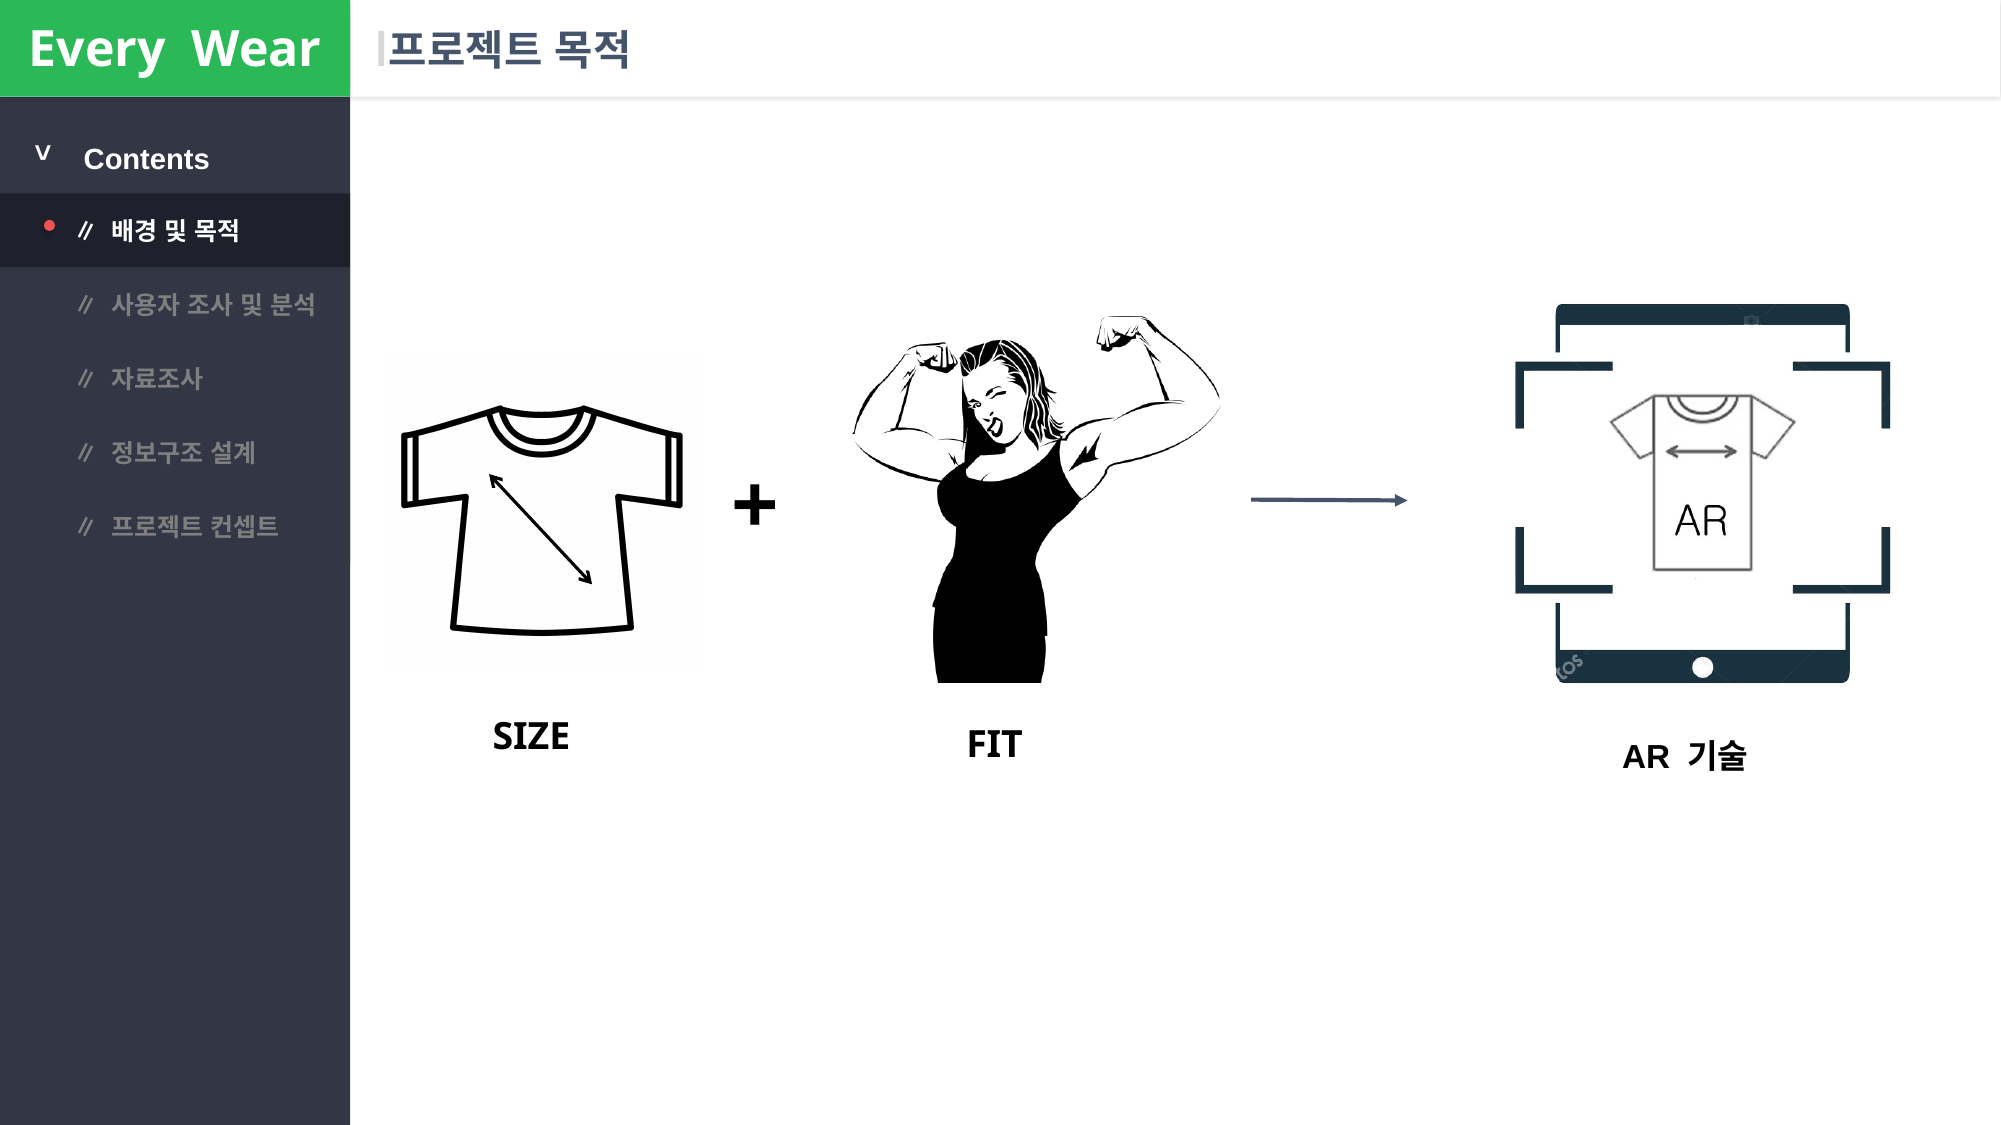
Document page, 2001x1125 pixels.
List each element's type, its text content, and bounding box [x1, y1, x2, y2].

picture [789, 281, 1295, 701]
text_box AR 기술 [1607, 727, 1795, 783]
text_box > [19, 129, 70, 182]
title 프로젝트 목적 [373, 19, 1969, 78]
list Every Wear [0, 15, 359, 90]
text_box Contents [68, 132, 257, 184]
text_box SIZE [477, 697, 605, 773]
text_box + [716, 436, 784, 564]
text_box ∥ 정보구조 설계 [0, 415, 351, 489]
text_box FIT [951, 708, 1077, 781]
text_box [43, 219, 55, 231]
picture [1498, 292, 1903, 698]
text_box ∥ 사용자 조사 및 분석 [0, 267, 351, 341]
text_box ∥ 프로젝트 컨셉트 [0, 489, 351, 564]
picture [383, 354, 699, 670]
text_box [488, 473, 593, 585]
text_box ∥ 배경 및 목적 [0, 193, 351, 267]
text_box ∥ 자료조사 [0, 341, 351, 415]
